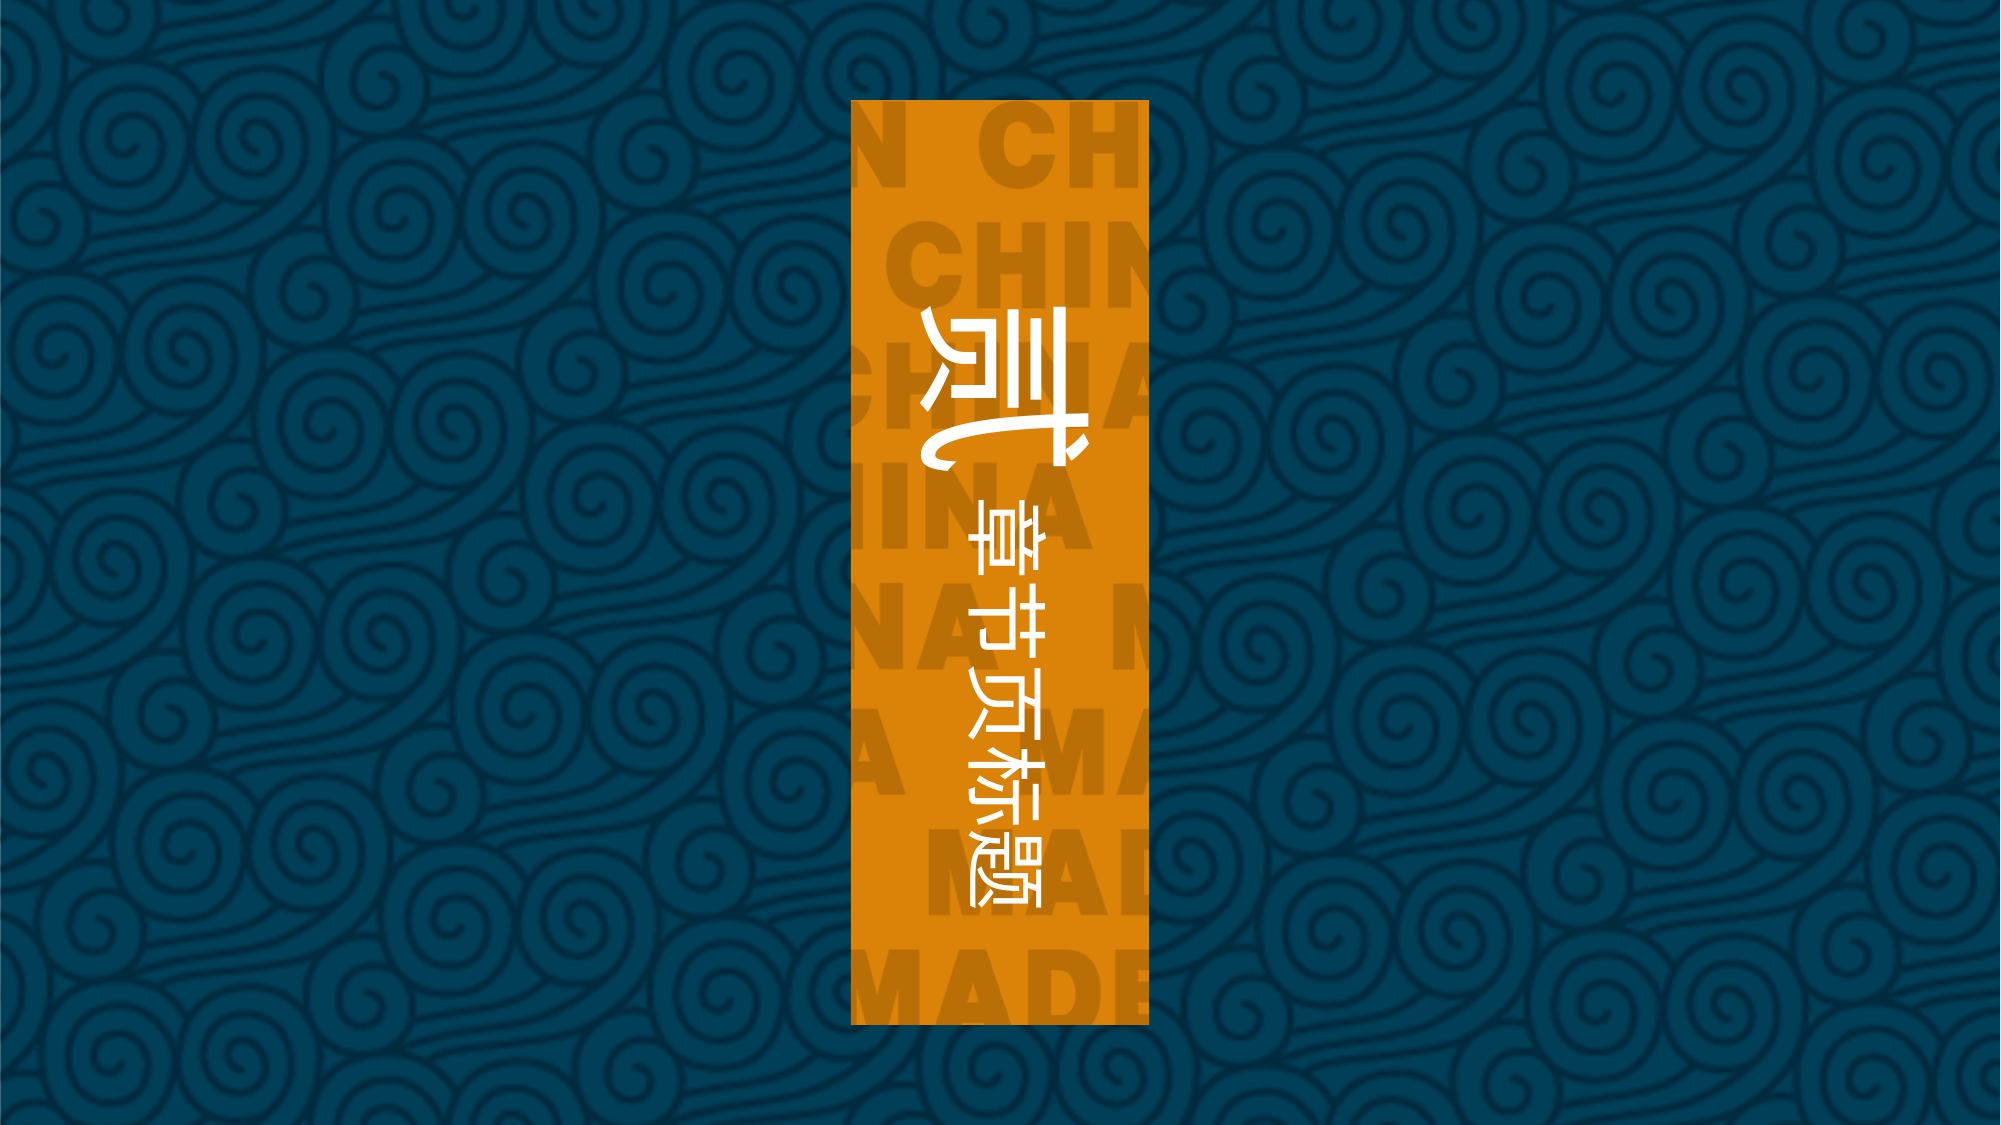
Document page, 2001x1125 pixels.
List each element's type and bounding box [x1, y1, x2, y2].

picture [851, 101, 1149, 1024]
